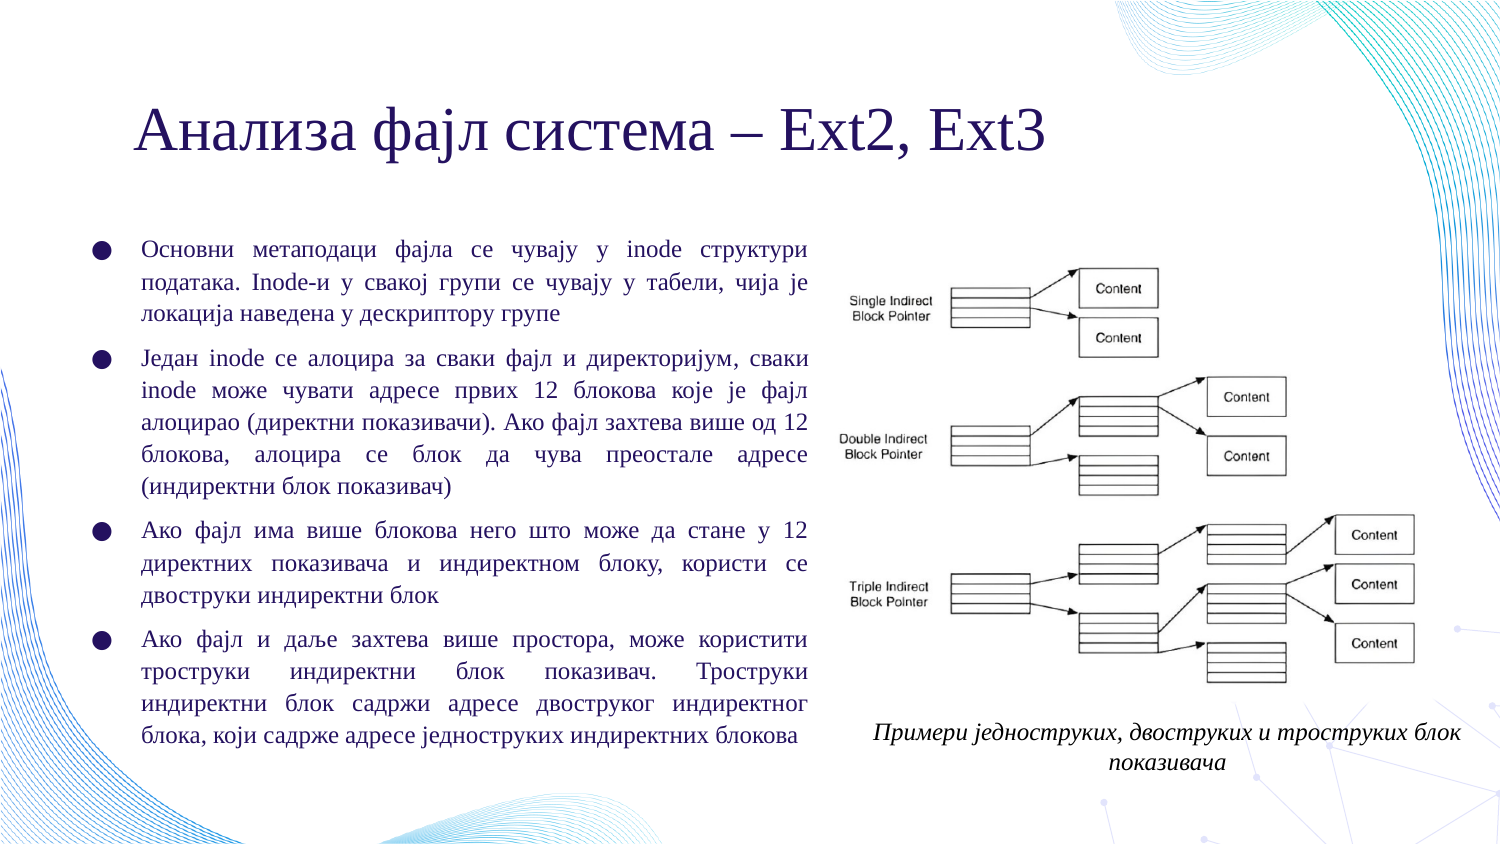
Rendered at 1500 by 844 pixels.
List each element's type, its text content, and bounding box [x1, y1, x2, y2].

title Анализа фајл система – Ext2, Ext3 [118, 72, 1382, 167]
text_box Примери једноструких, двоструких и троструких блок показивача [835, 707, 1500, 783]
list Основни метаподаци фајла се чувају у inode структури података. Inode-и у свакој групи се чувају у табели, чија је локација наведена у дескриптору групе Један inode се алоцира за сваки фајл и директоријум, сваки inode може чувати адресе првих 12 блокова које је фајл алоцирао (директни показивачи). Ако фајл захтева више од 12 блокова, алоцира се блок да чува преостале адресе (индиректни блок показивач) Ако фајл има више блокова него што може да стане у 12 директних показивача и индиректном блоку, користи се двоструки индиректни блок Ако фајл и даље захтева више простора, може користити троструки индиректни блок показивач. Троструки индиректни блок садржи адресе двоструког индиректног блока, који садрже адресе једноструких индиректних блокова [76, 215, 824, 771]
picture [823, 0, 1500, 708]
picture [0, 336, 693, 844]
